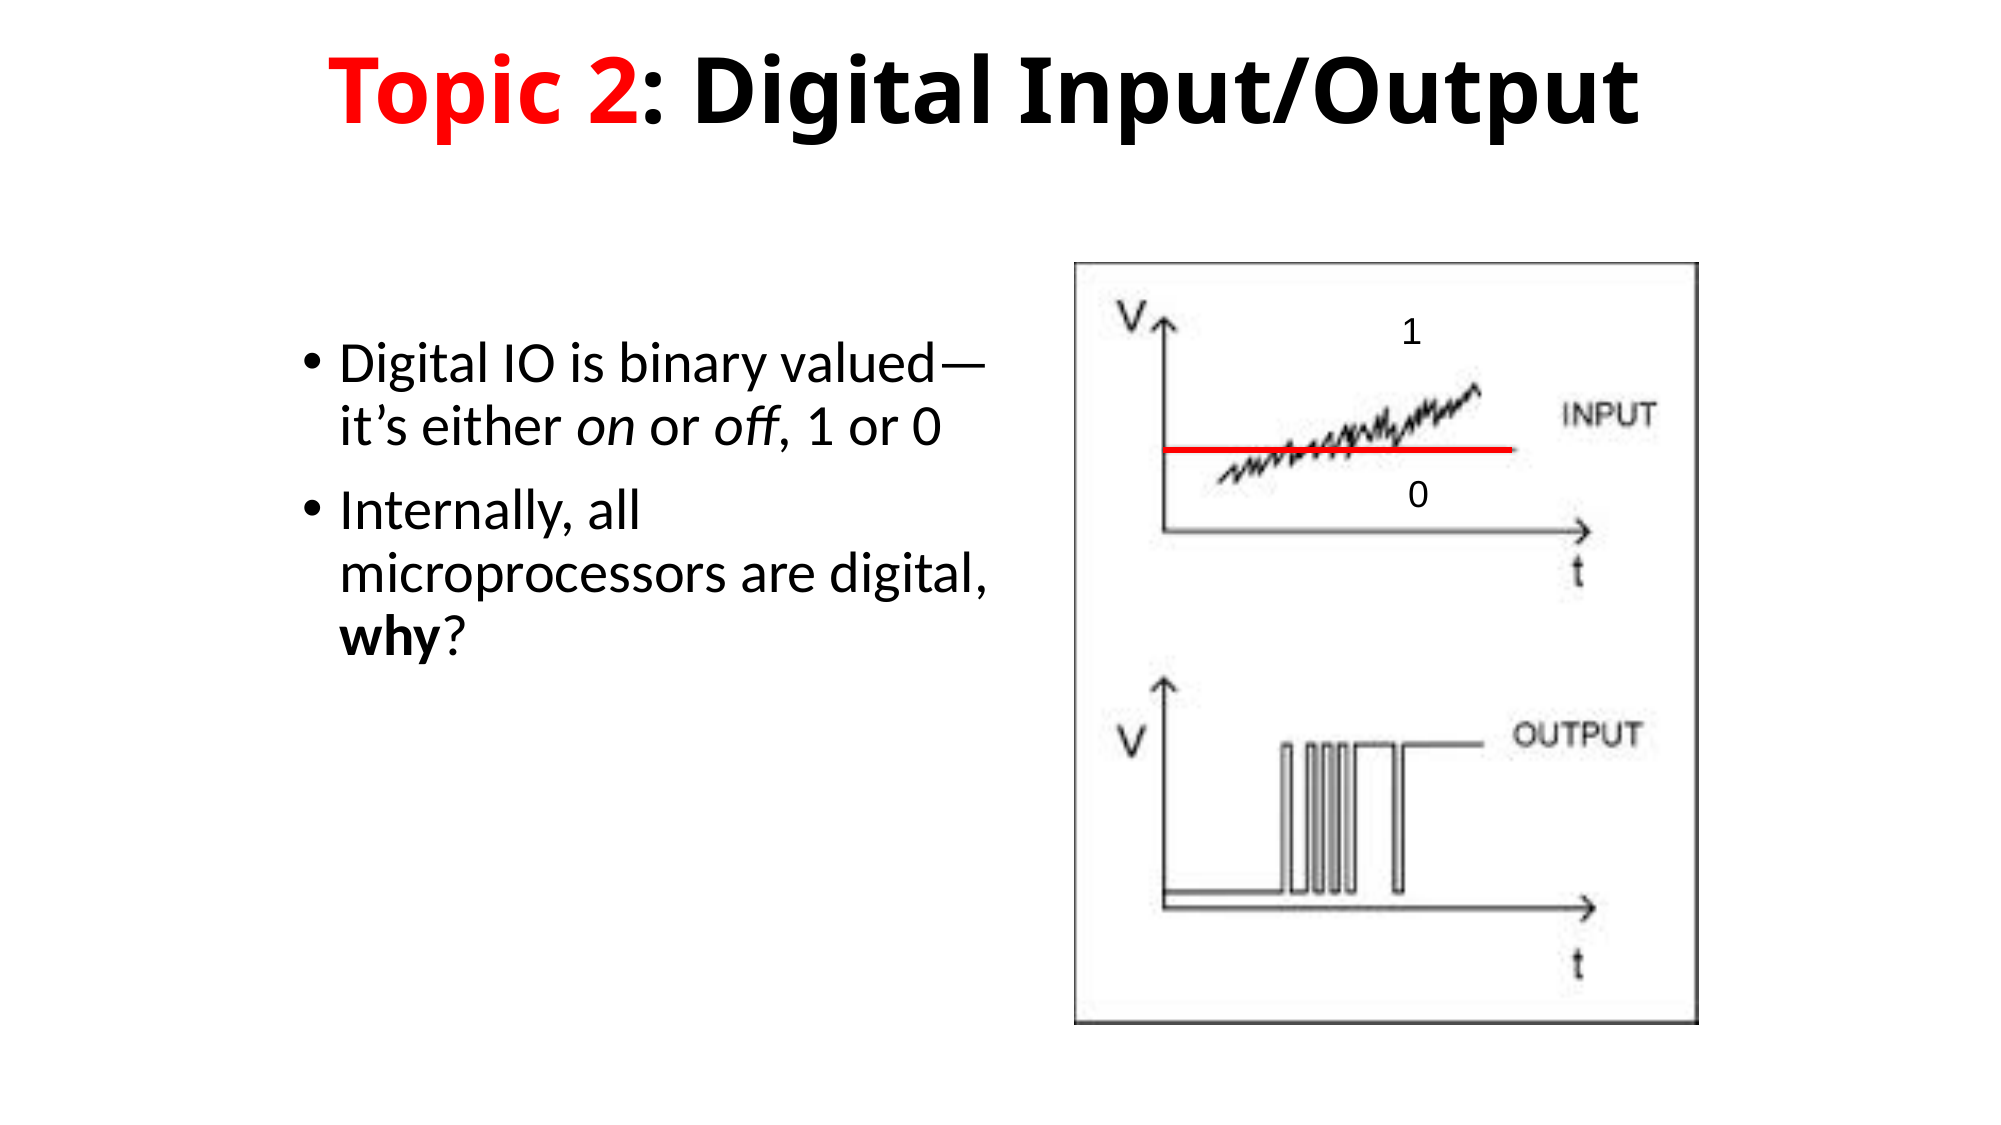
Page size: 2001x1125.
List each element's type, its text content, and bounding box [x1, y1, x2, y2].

list Digital IO is binary valued—it’s either on or off, 1 or 0 Internally, all microprocessors are digital, why? [287, 324, 1050, 888]
picture [1074, 262, 1699, 1025]
title Topic 2: Digital Input/Output [312, 0, 1663, 188]
